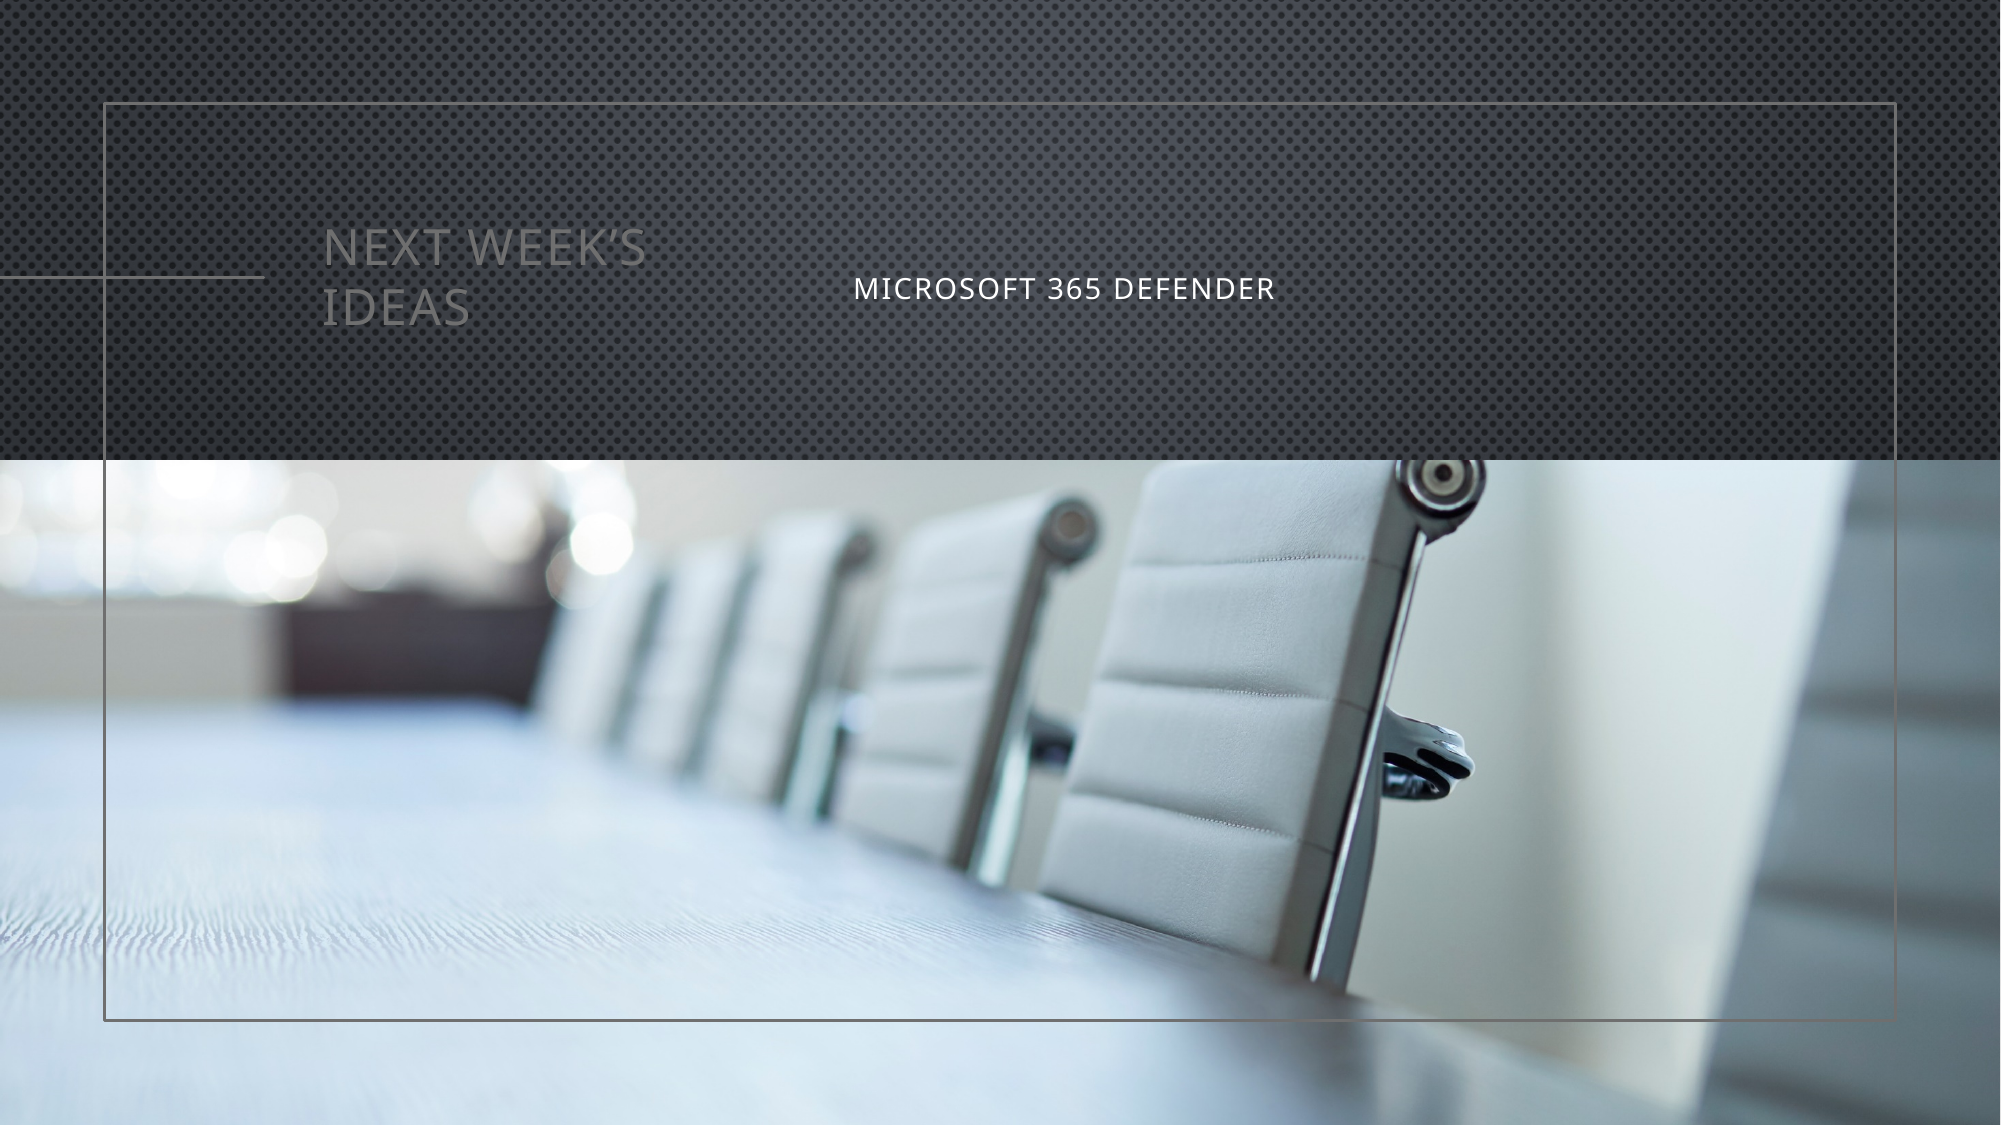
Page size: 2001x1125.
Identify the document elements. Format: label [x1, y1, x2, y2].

picture [0, 459, 2000, 1125]
text_box [103, 102, 1897, 459]
